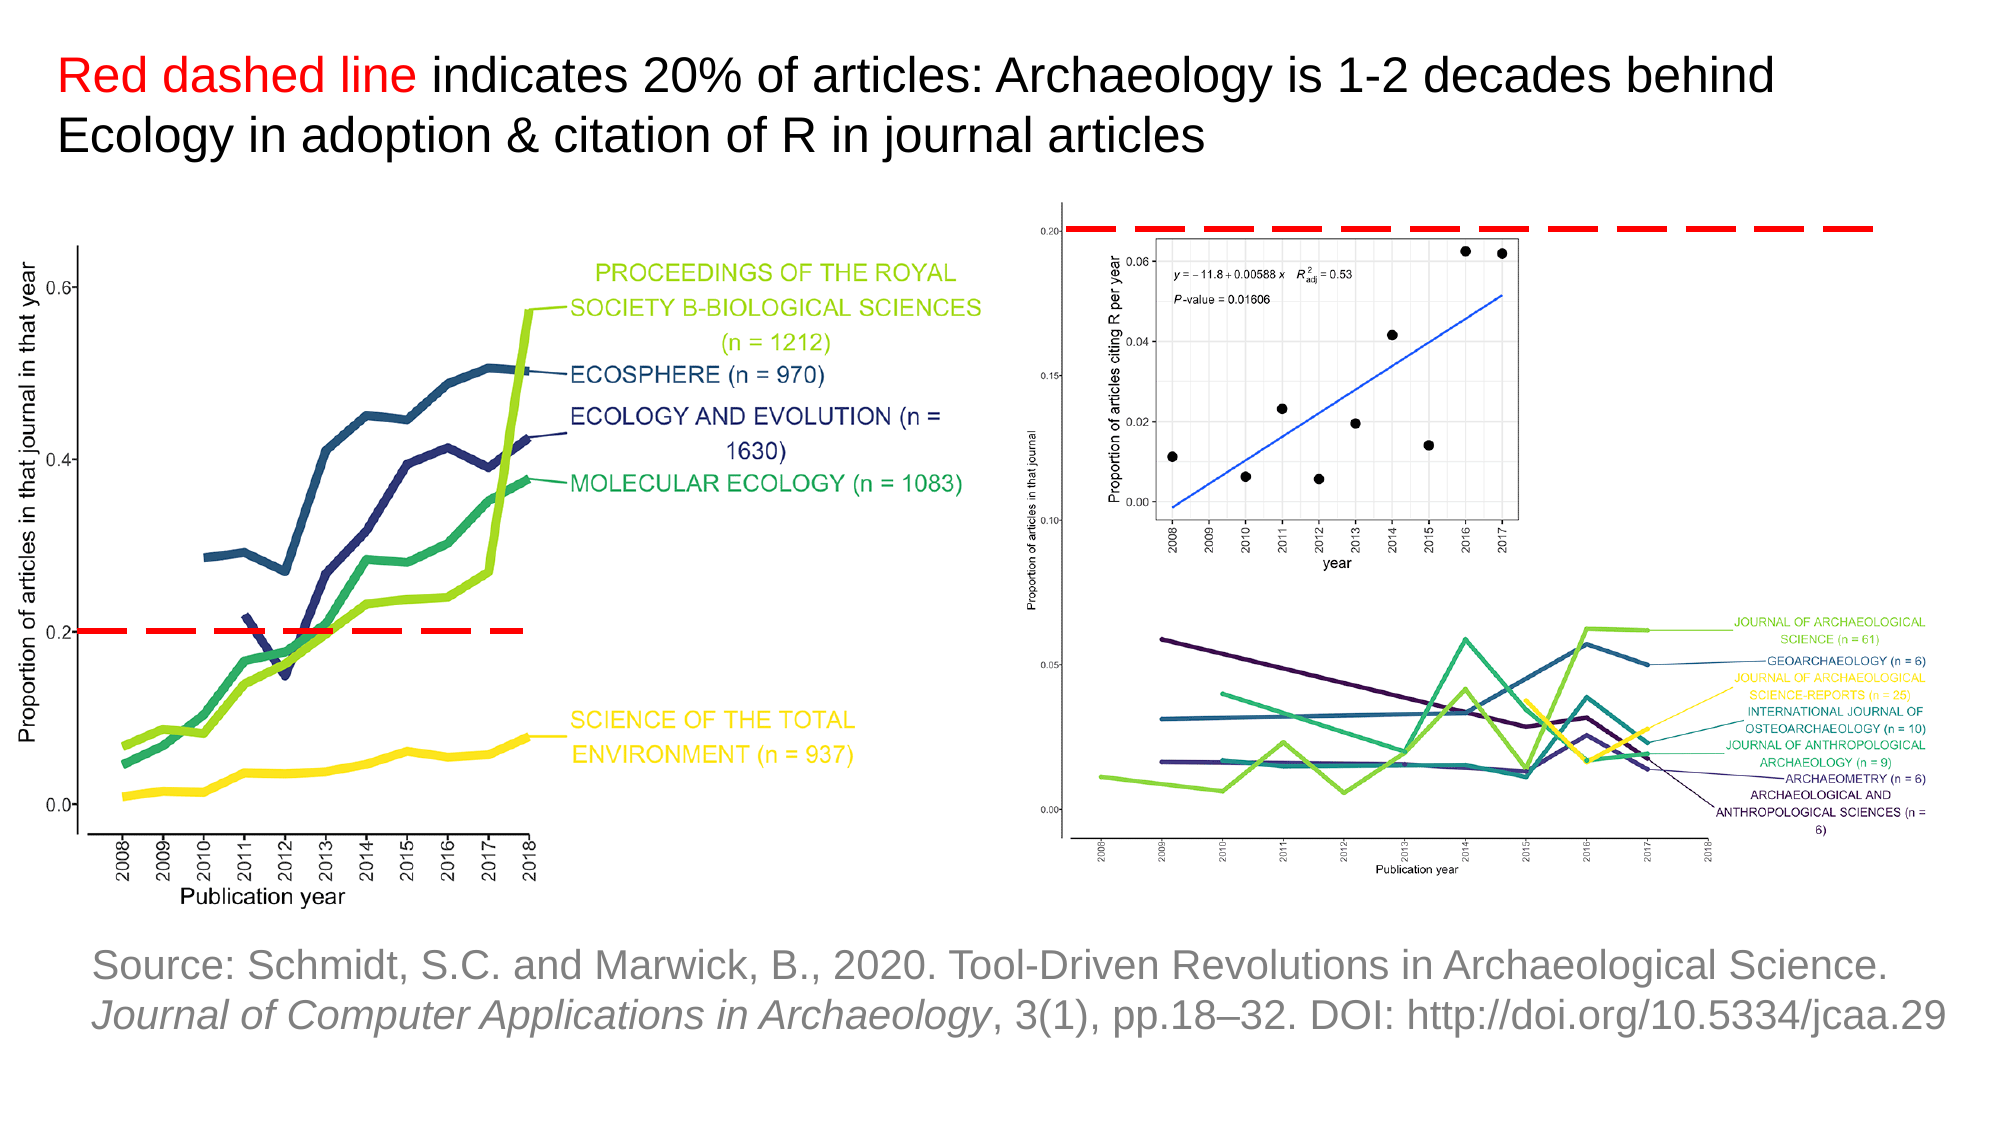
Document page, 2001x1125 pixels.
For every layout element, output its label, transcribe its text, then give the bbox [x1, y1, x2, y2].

picture [0, 233, 995, 918]
text_box Red dashed line indicates 20% of articles: Archaeology is 1-2 decades behind Ecology in adoption & citation of R in journal articles [42, 34, 1960, 170]
text_box Source: Schmidt, S.C. and Marwick, B., 2020. Tool-Driven Revolutions in Archaeological Science. Journal of Computer Applications in Archaeology, 3(1), pp.18–32. DOI: http://doi.org/10.5334/jcaa.29 [76, 930, 1994, 1046]
picture [1021, 196, 1935, 881]
